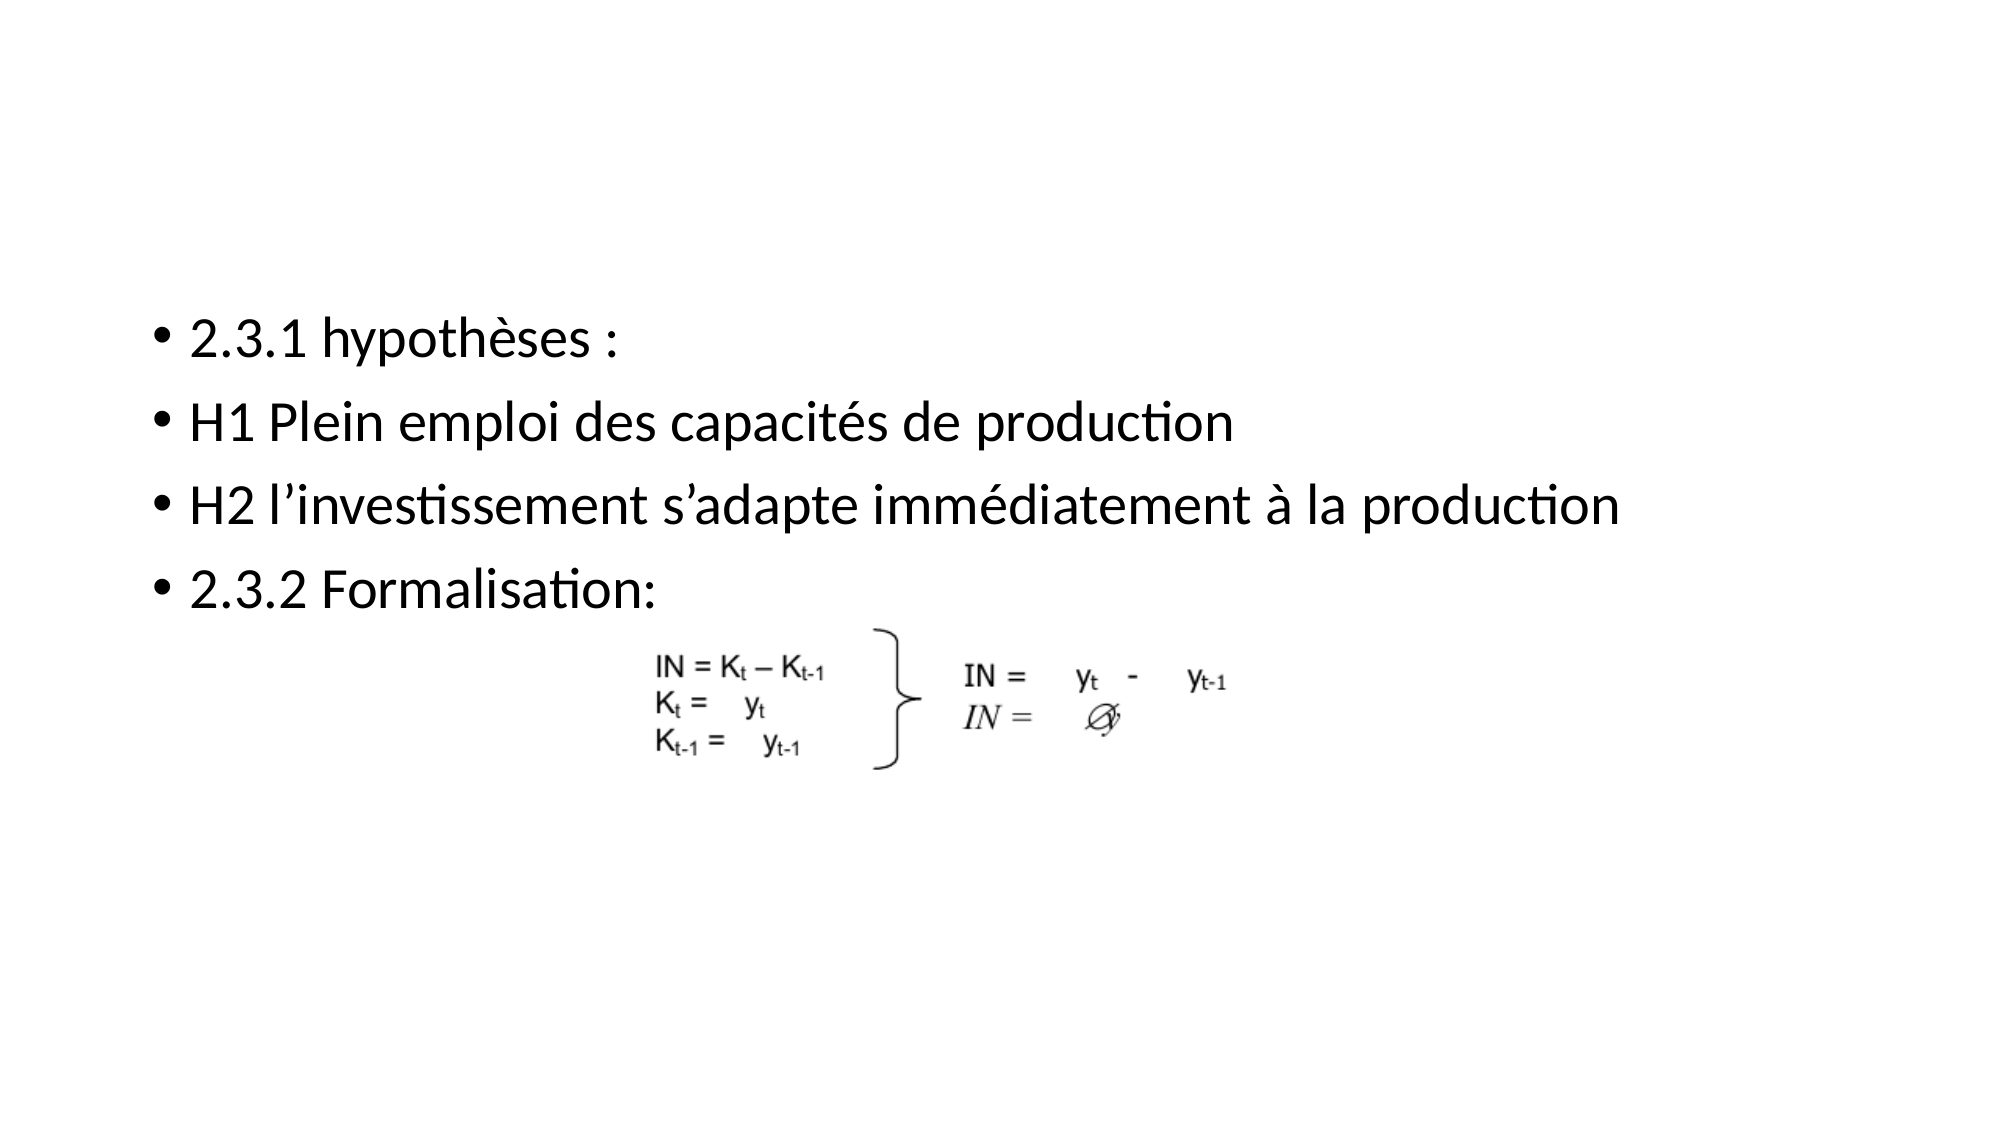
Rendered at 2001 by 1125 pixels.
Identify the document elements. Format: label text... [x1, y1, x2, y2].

picture [598, 610, 1319, 806]
list 2.3.1 hypothèses : H1 Plein emploi des capacités de production H2 l’investissement s’adapte immédiatement à la production 2.3.2 Formalisation: [137, 299, 1863, 1014]
